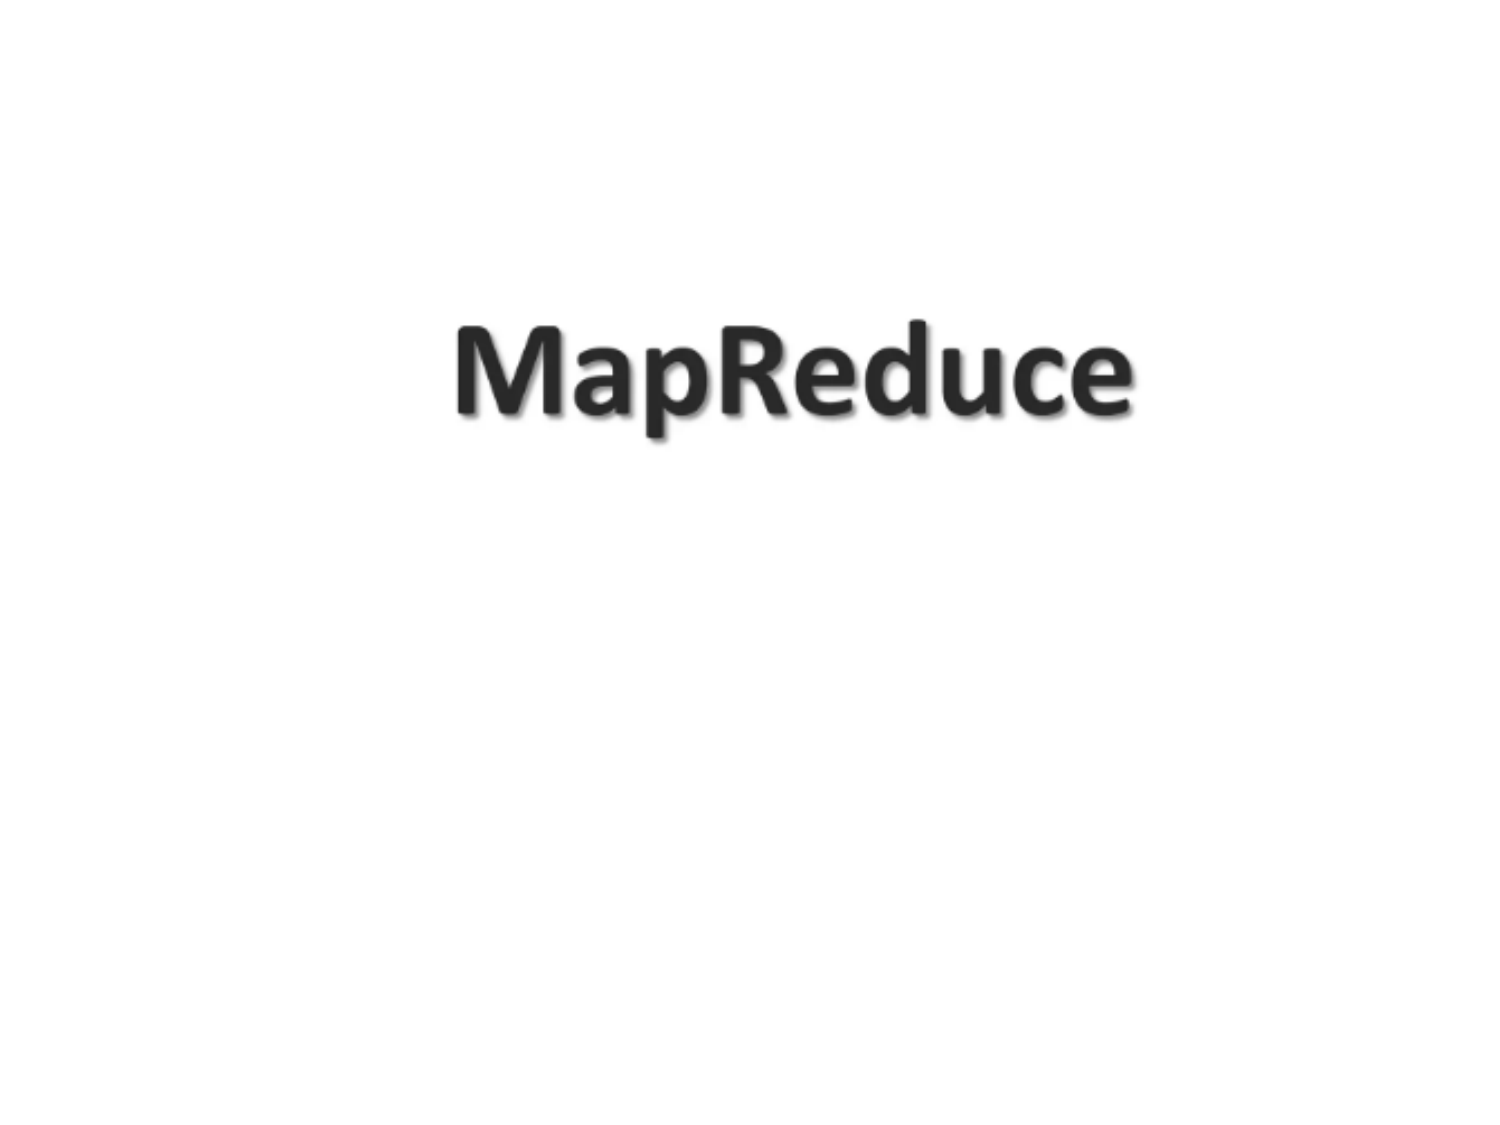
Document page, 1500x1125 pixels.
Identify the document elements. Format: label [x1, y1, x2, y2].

list [262, 174, 1338, 656]
